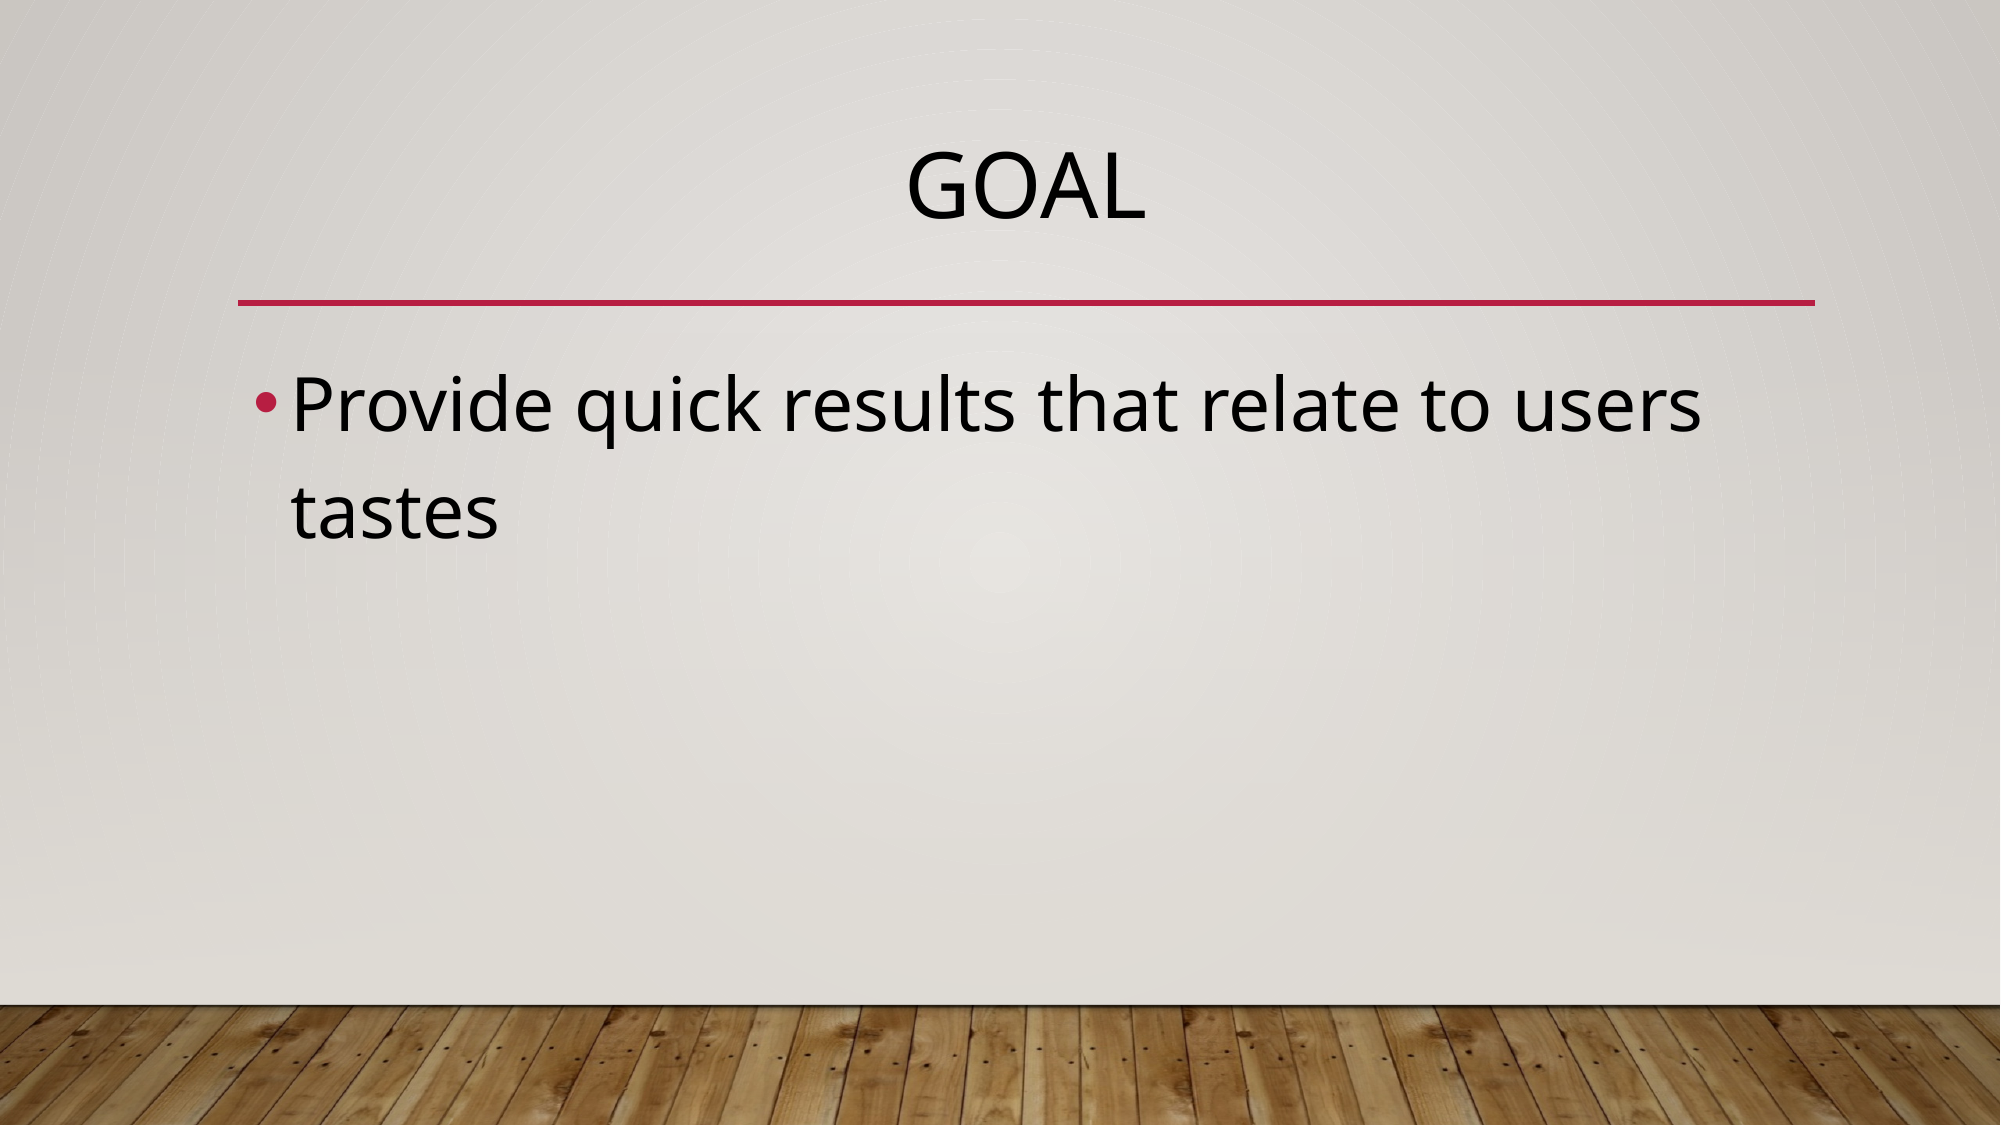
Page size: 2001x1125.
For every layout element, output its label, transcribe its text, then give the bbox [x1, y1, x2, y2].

title goal [238, 131, 1814, 305]
list Provide quick results that relate to users tastes [238, 330, 1814, 897]
picture [0, 1005, 2000, 1125]
